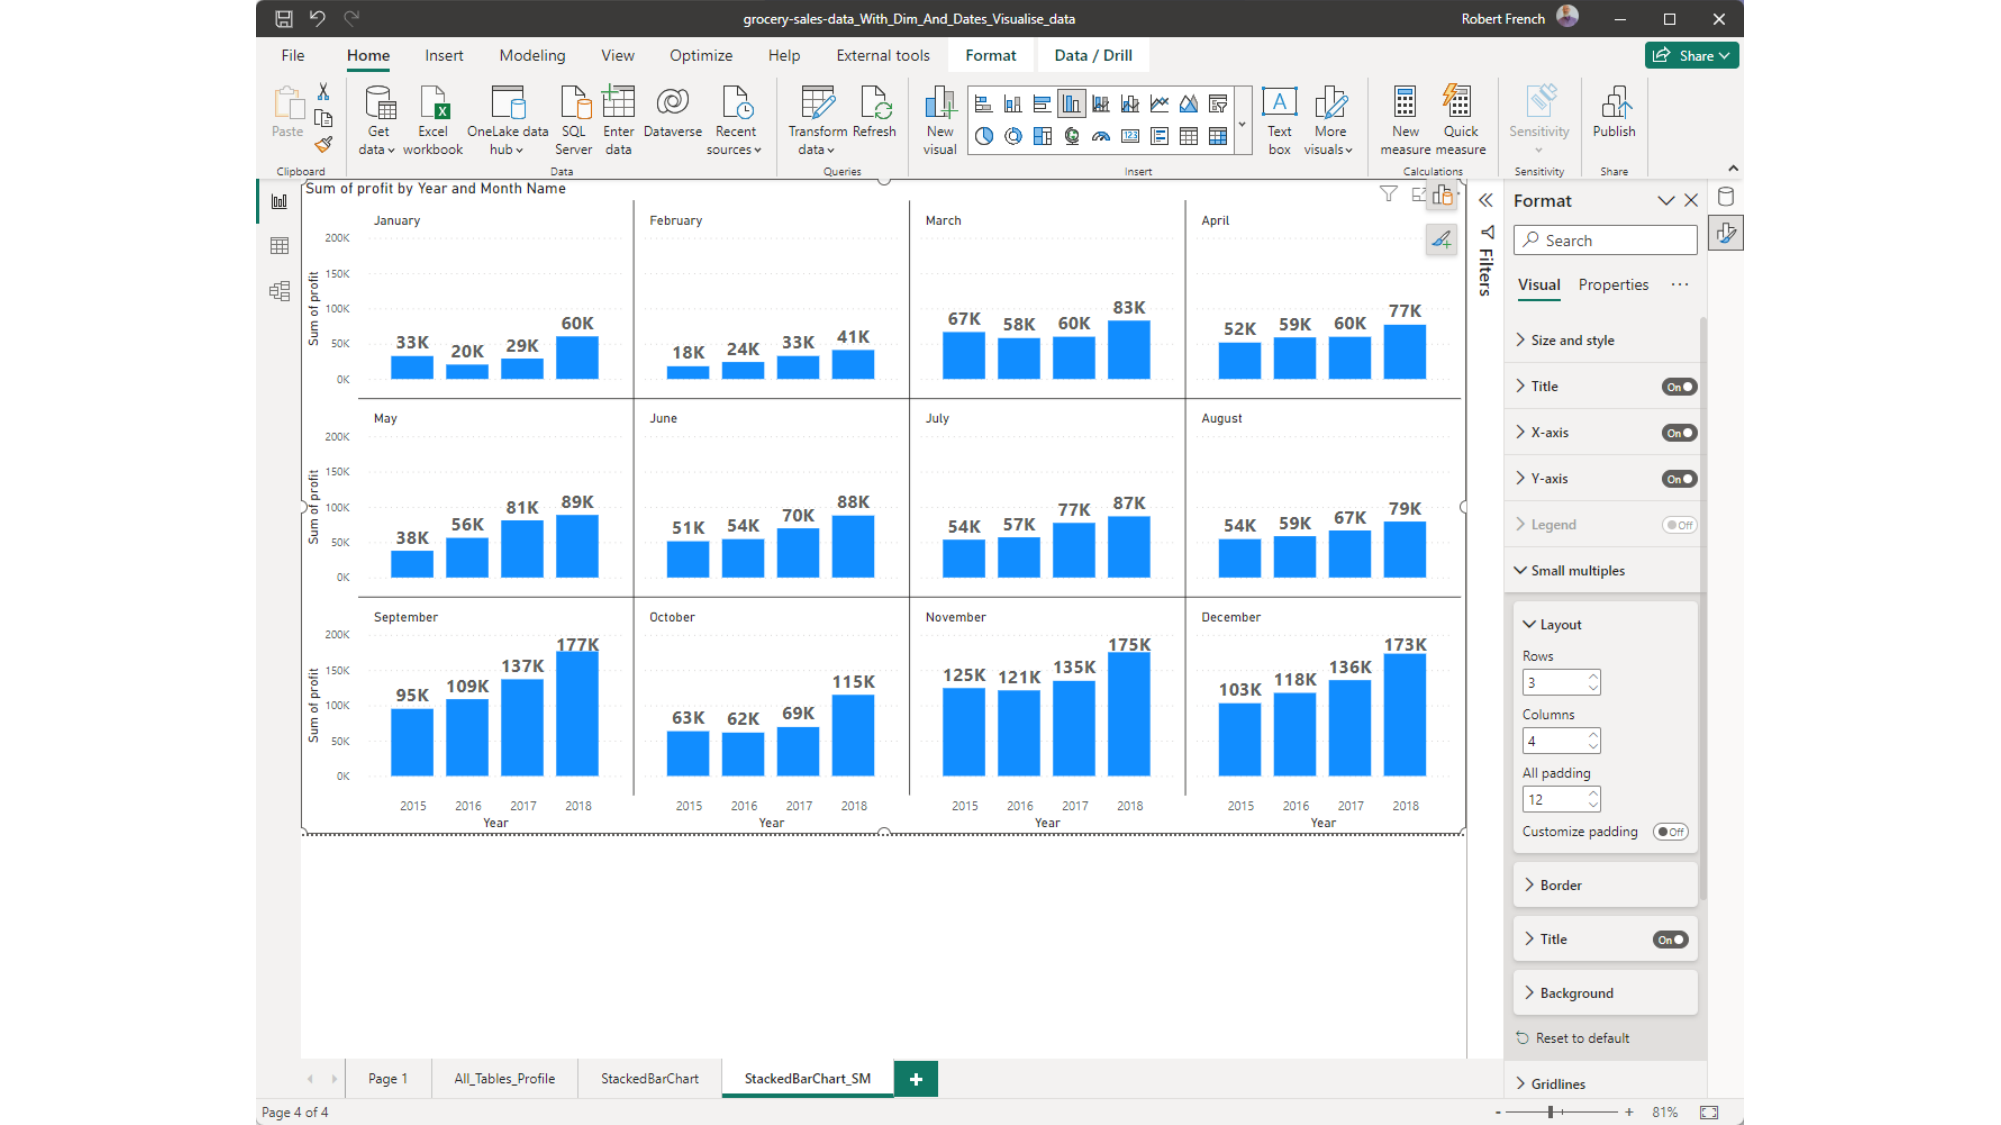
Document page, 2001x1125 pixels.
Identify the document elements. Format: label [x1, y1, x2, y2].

picture [256, 0, 1744, 1125]
